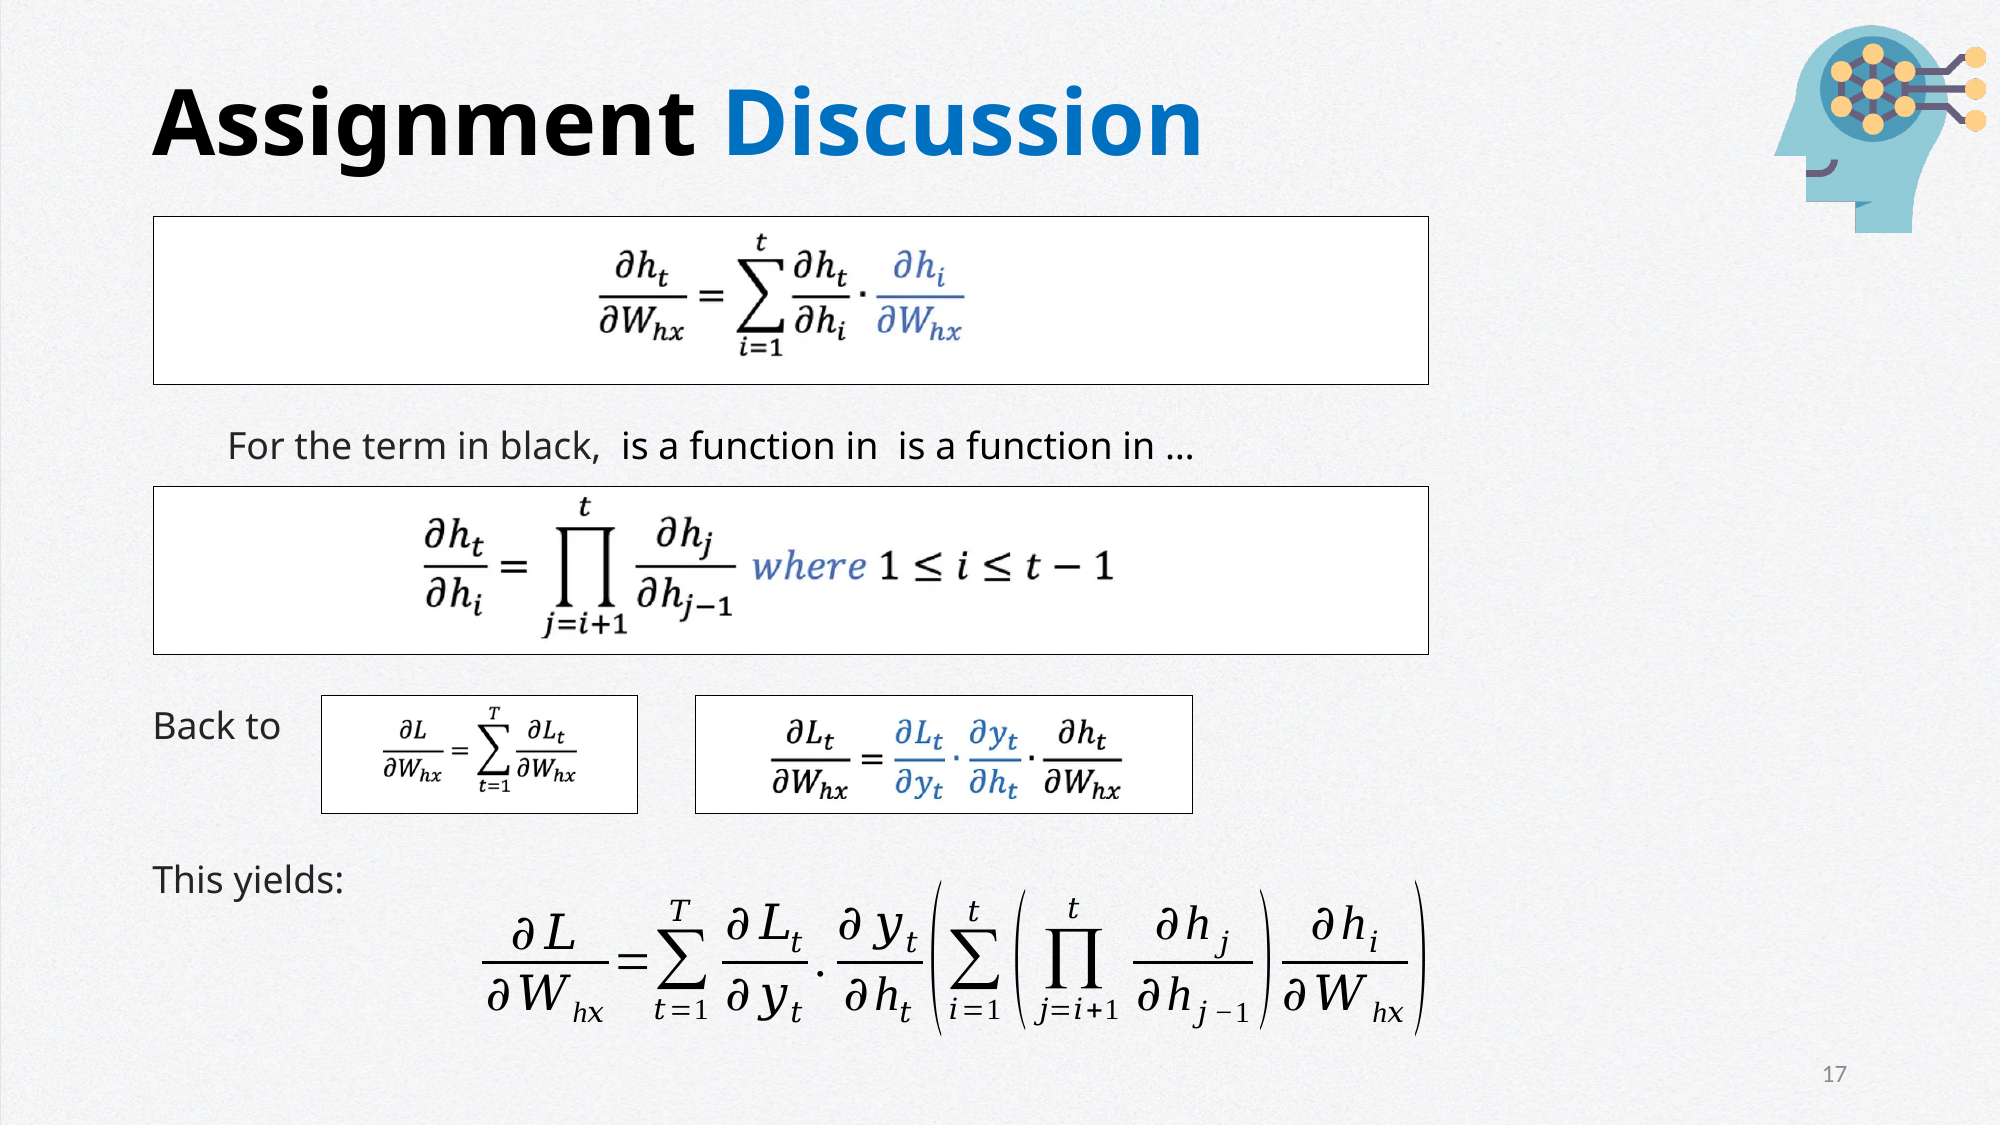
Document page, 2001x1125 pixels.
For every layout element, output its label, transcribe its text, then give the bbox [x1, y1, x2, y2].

title Assignment Discussion [137, 17, 1767, 235]
text_box Back to [137, 694, 1138, 755]
slide_number 16 [1412, 1042, 1863, 1103]
text_box This yields: [137, 848, 1138, 909]
picture [0, 0, 2001, 1125]
